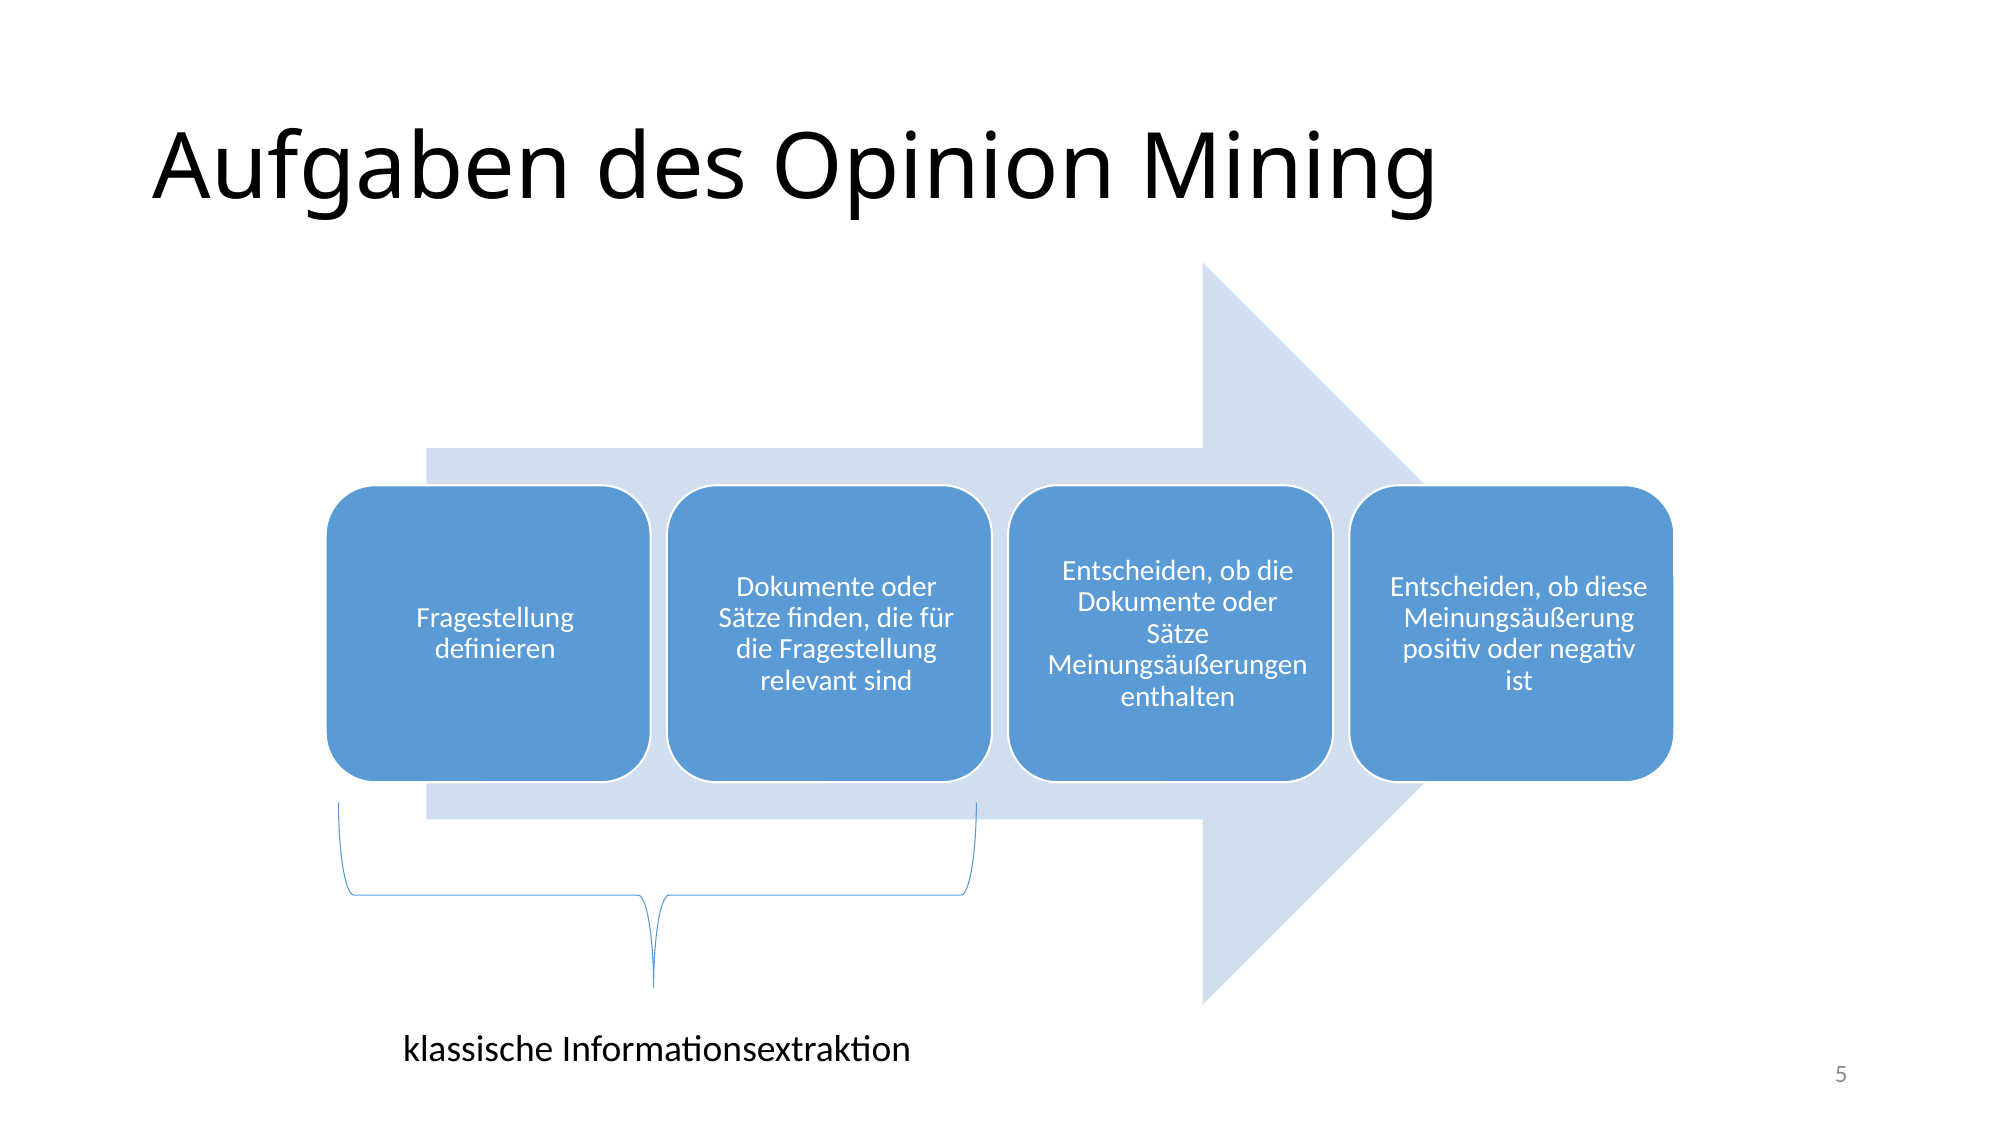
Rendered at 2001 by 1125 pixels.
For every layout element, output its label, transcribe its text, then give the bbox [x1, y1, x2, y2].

text_box klassische Informationsextraktion [388, 1016, 927, 1077]
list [324, 262, 1675, 1005]
slide_number 5 [1412, 1042, 1863, 1103]
title Aufgaben des Opinion Mining [137, 59, 1863, 278]
